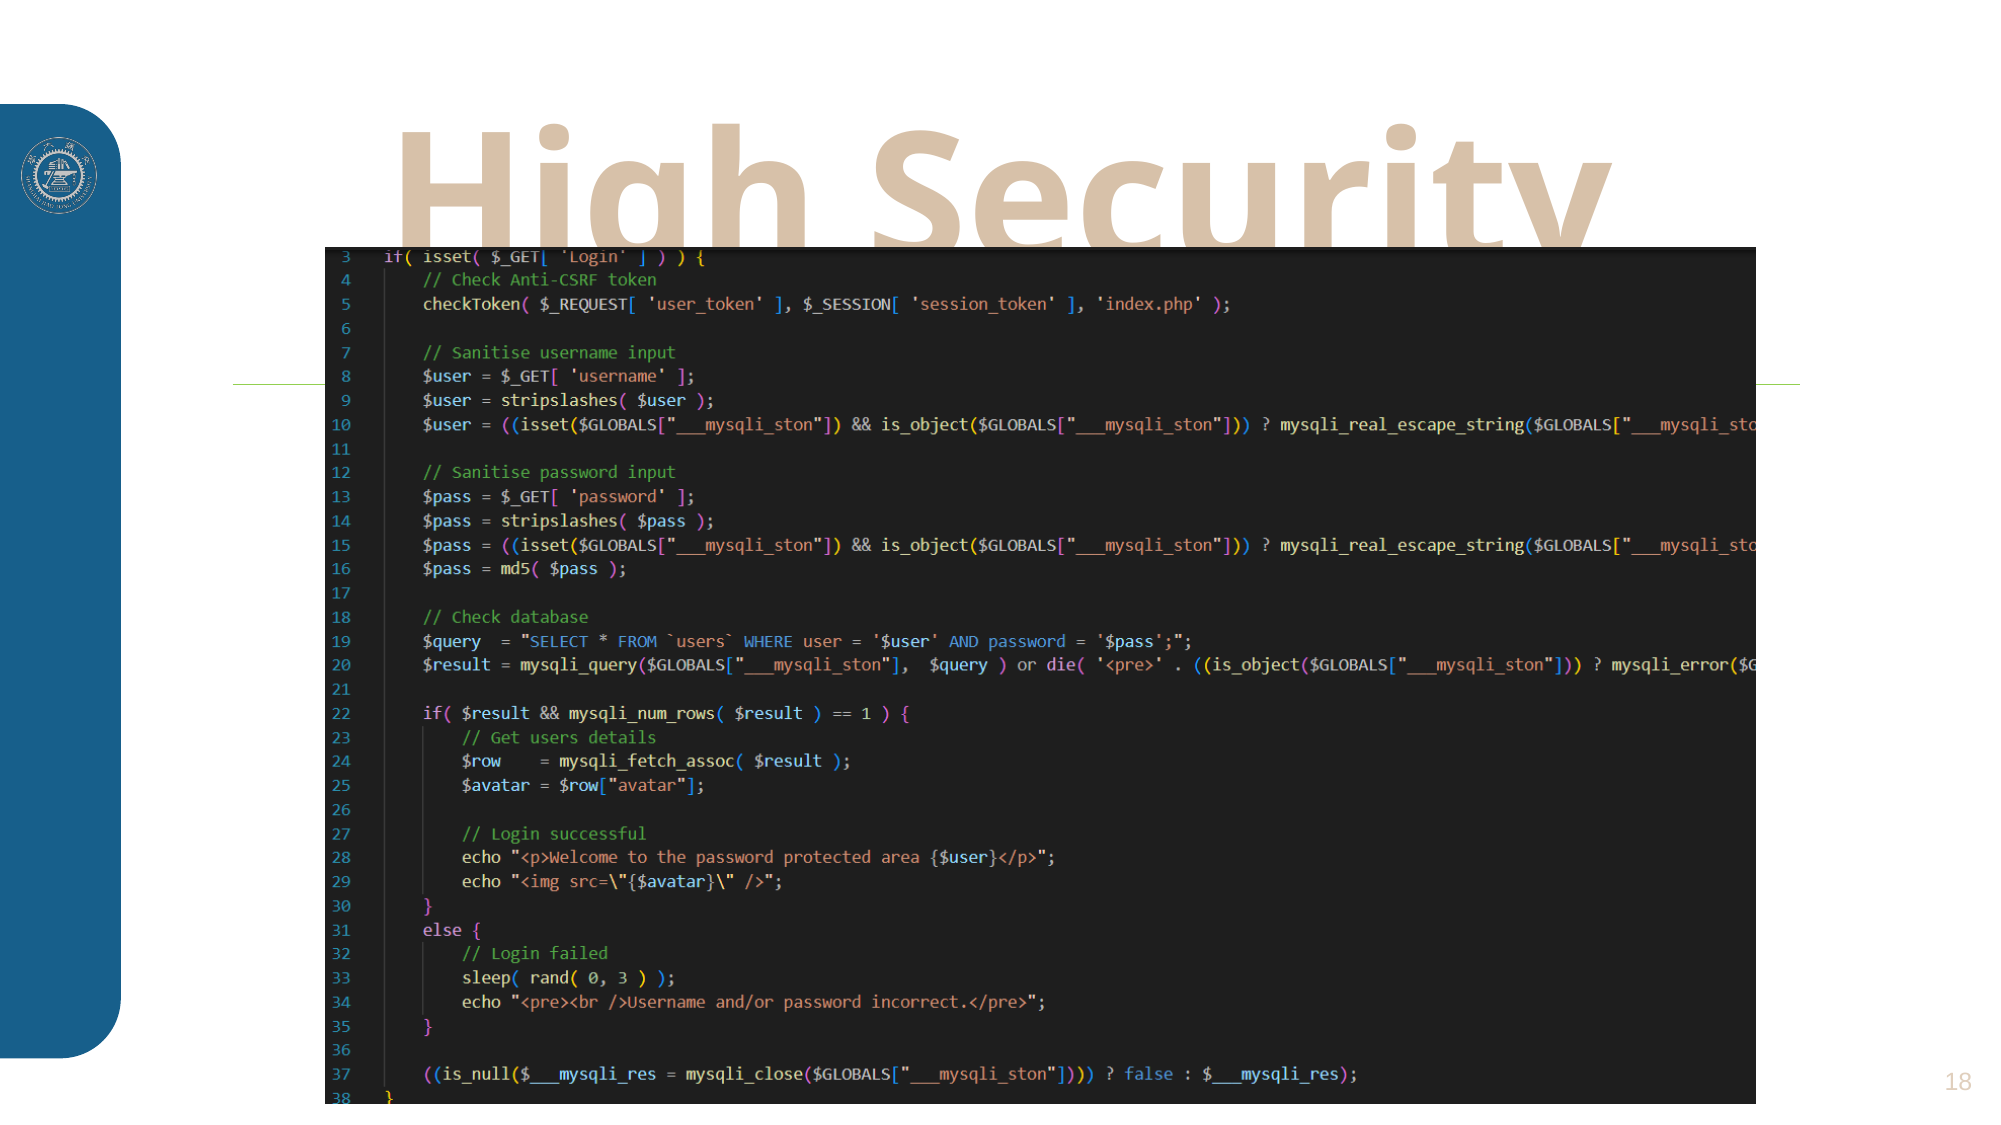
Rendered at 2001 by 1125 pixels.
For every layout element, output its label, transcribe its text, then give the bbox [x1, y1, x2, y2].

picture [325, 247, 1756, 1104]
slide_number 18 [1817, 1052, 1988, 1109]
text_box High Security [192, 72, 1808, 265]
